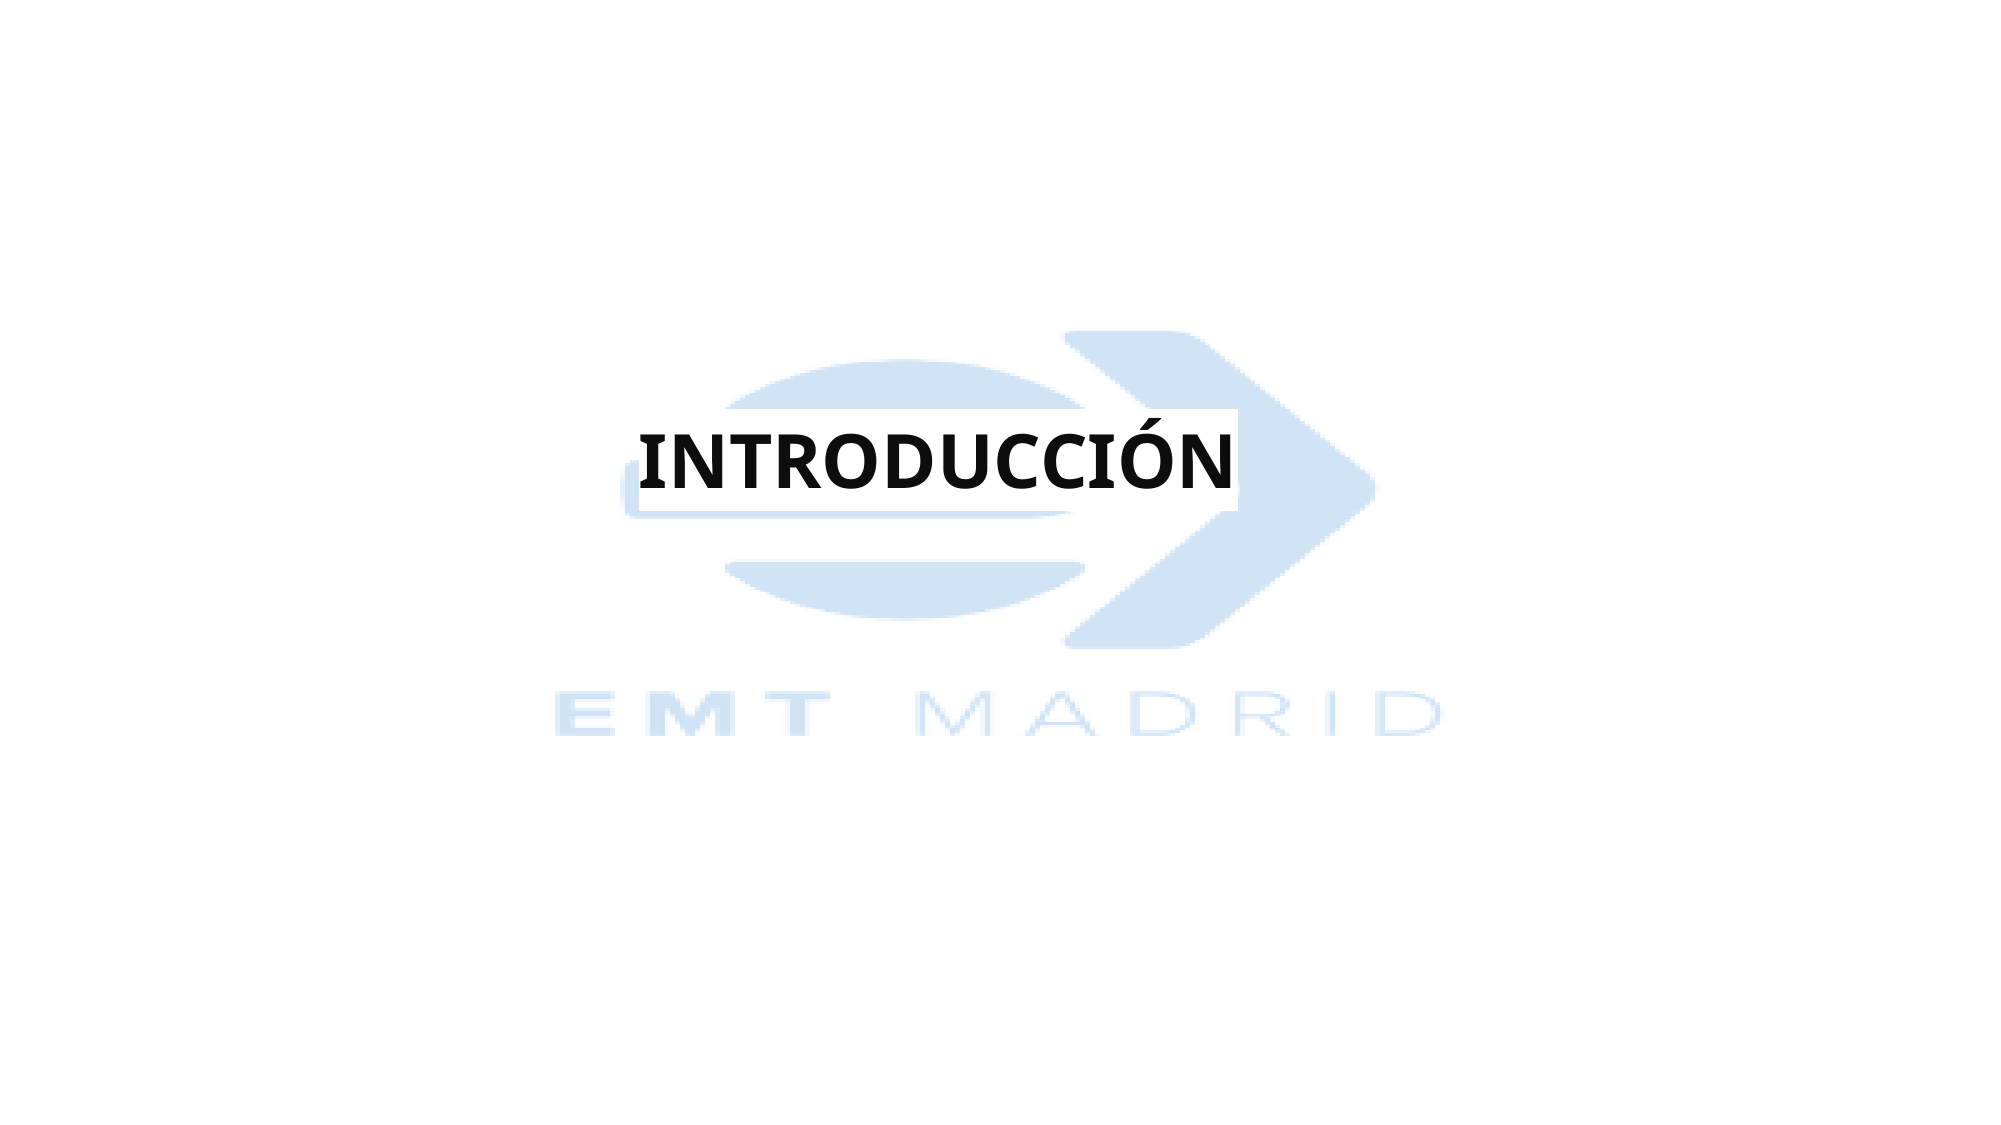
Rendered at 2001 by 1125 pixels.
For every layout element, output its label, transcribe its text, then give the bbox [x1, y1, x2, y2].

text_box INTRODUCCIÓN [624, 406, 1376, 512]
